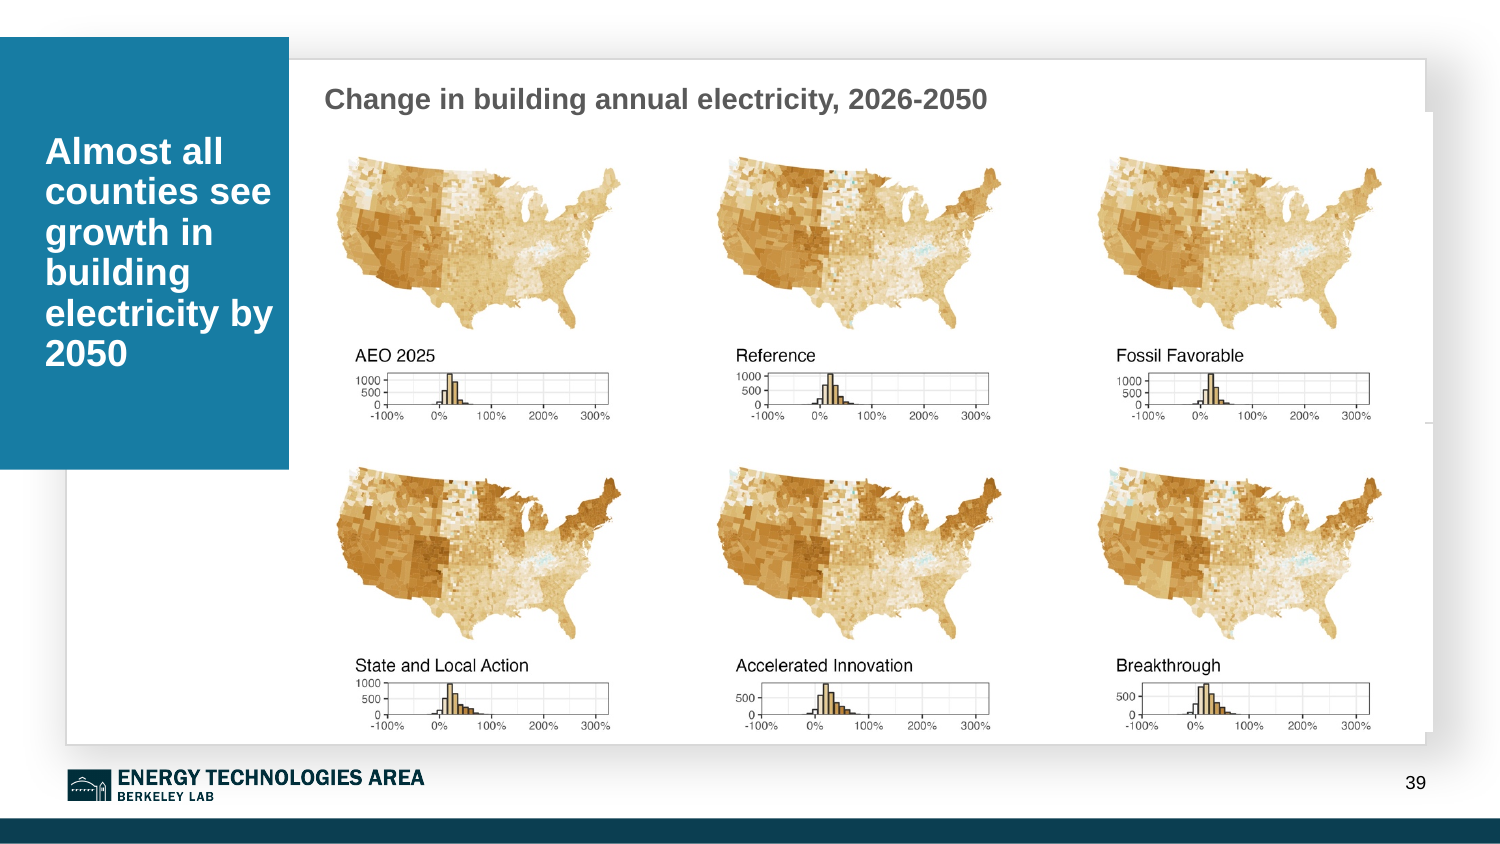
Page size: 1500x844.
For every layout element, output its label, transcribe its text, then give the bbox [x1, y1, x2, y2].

text_box Change in building annual electricity, 2026-2050 [309, 72, 1500, 123]
title Almost all counties see growth in building electricity by 2050 [0, 37, 289, 470]
slide_number 39 [1347, 759, 1442, 805]
picture [291, 112, 1433, 423]
picture [291, 424, 1433, 734]
picture [51, 752, 441, 818]
